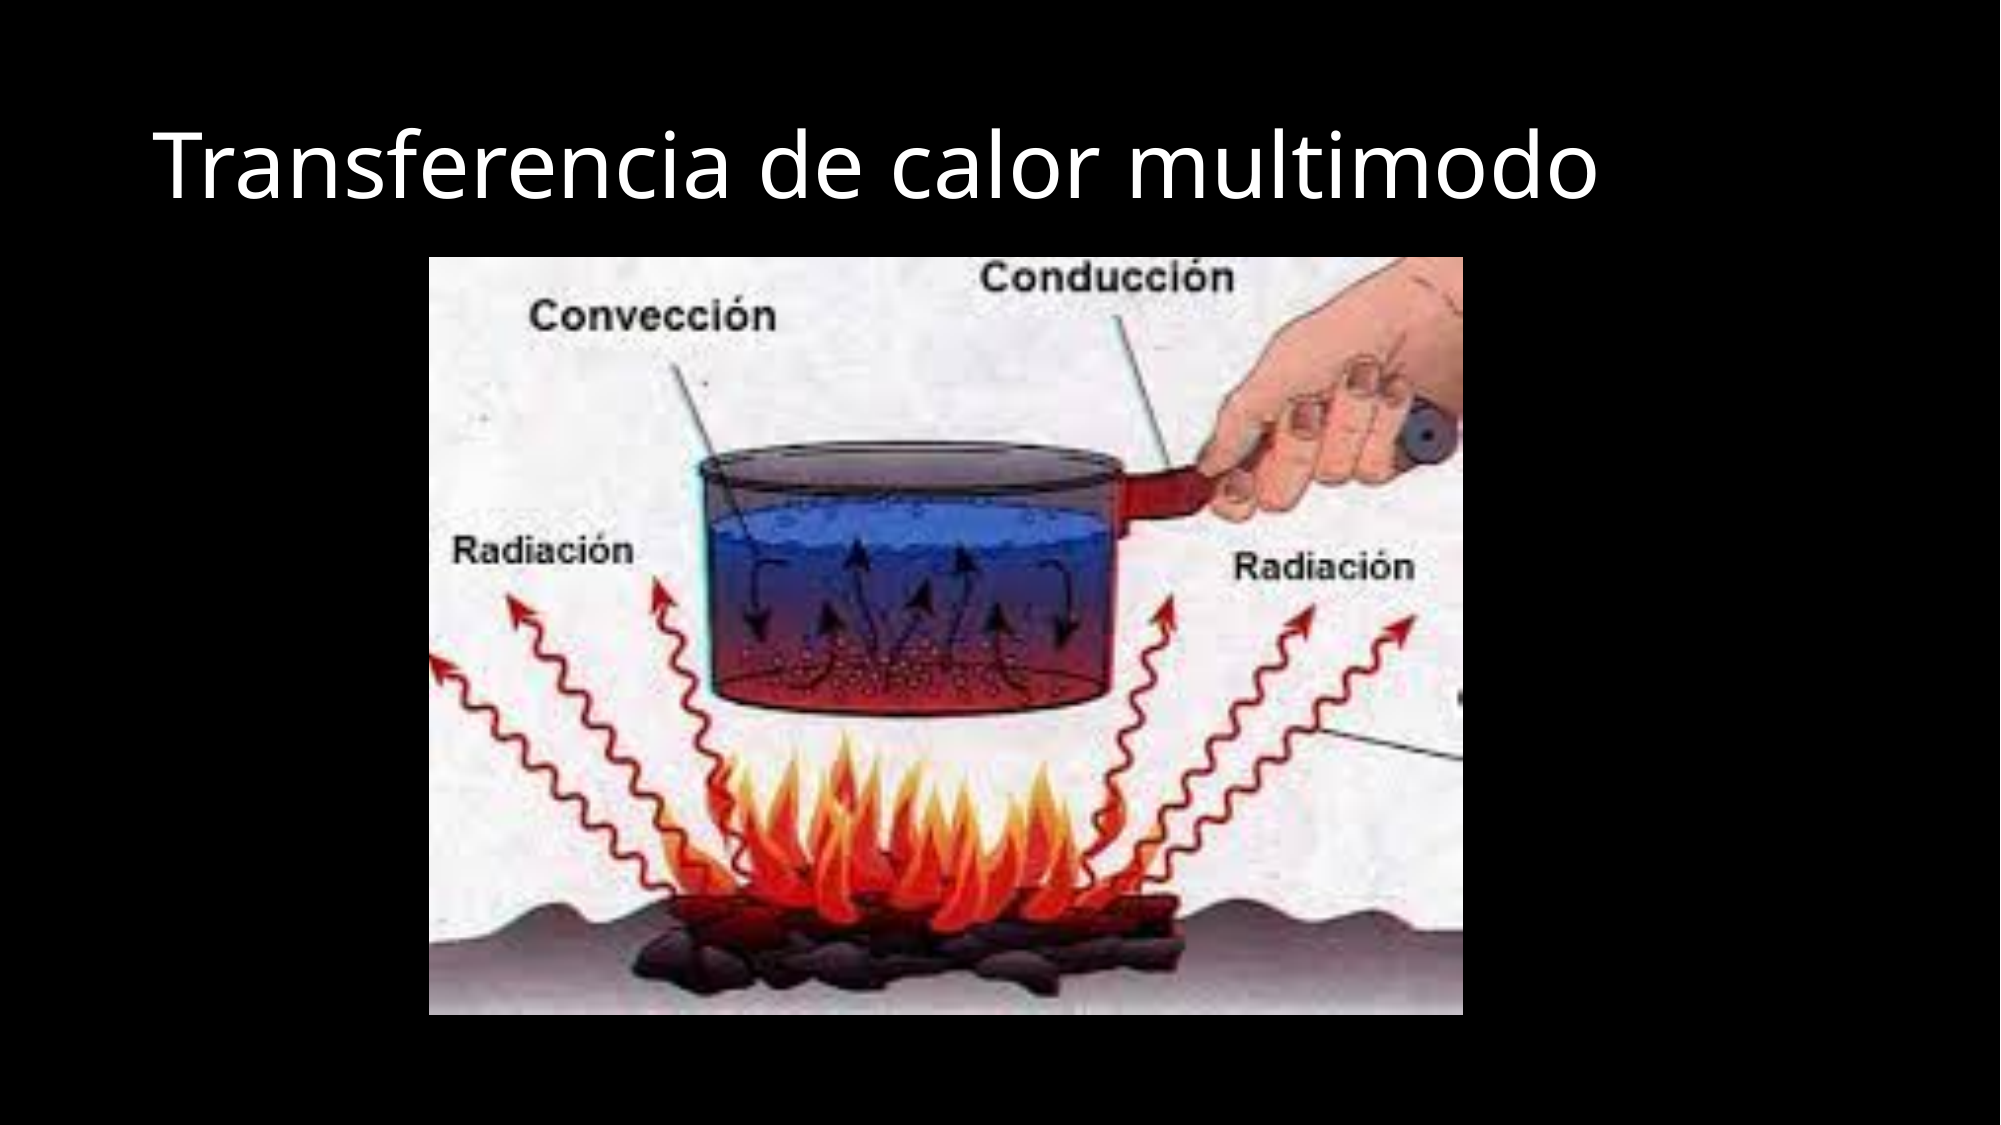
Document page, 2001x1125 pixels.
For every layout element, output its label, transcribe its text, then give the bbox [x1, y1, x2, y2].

picture [429, 257, 1463, 1015]
title Transferencia de calor multimodo [137, 59, 1863, 278]
